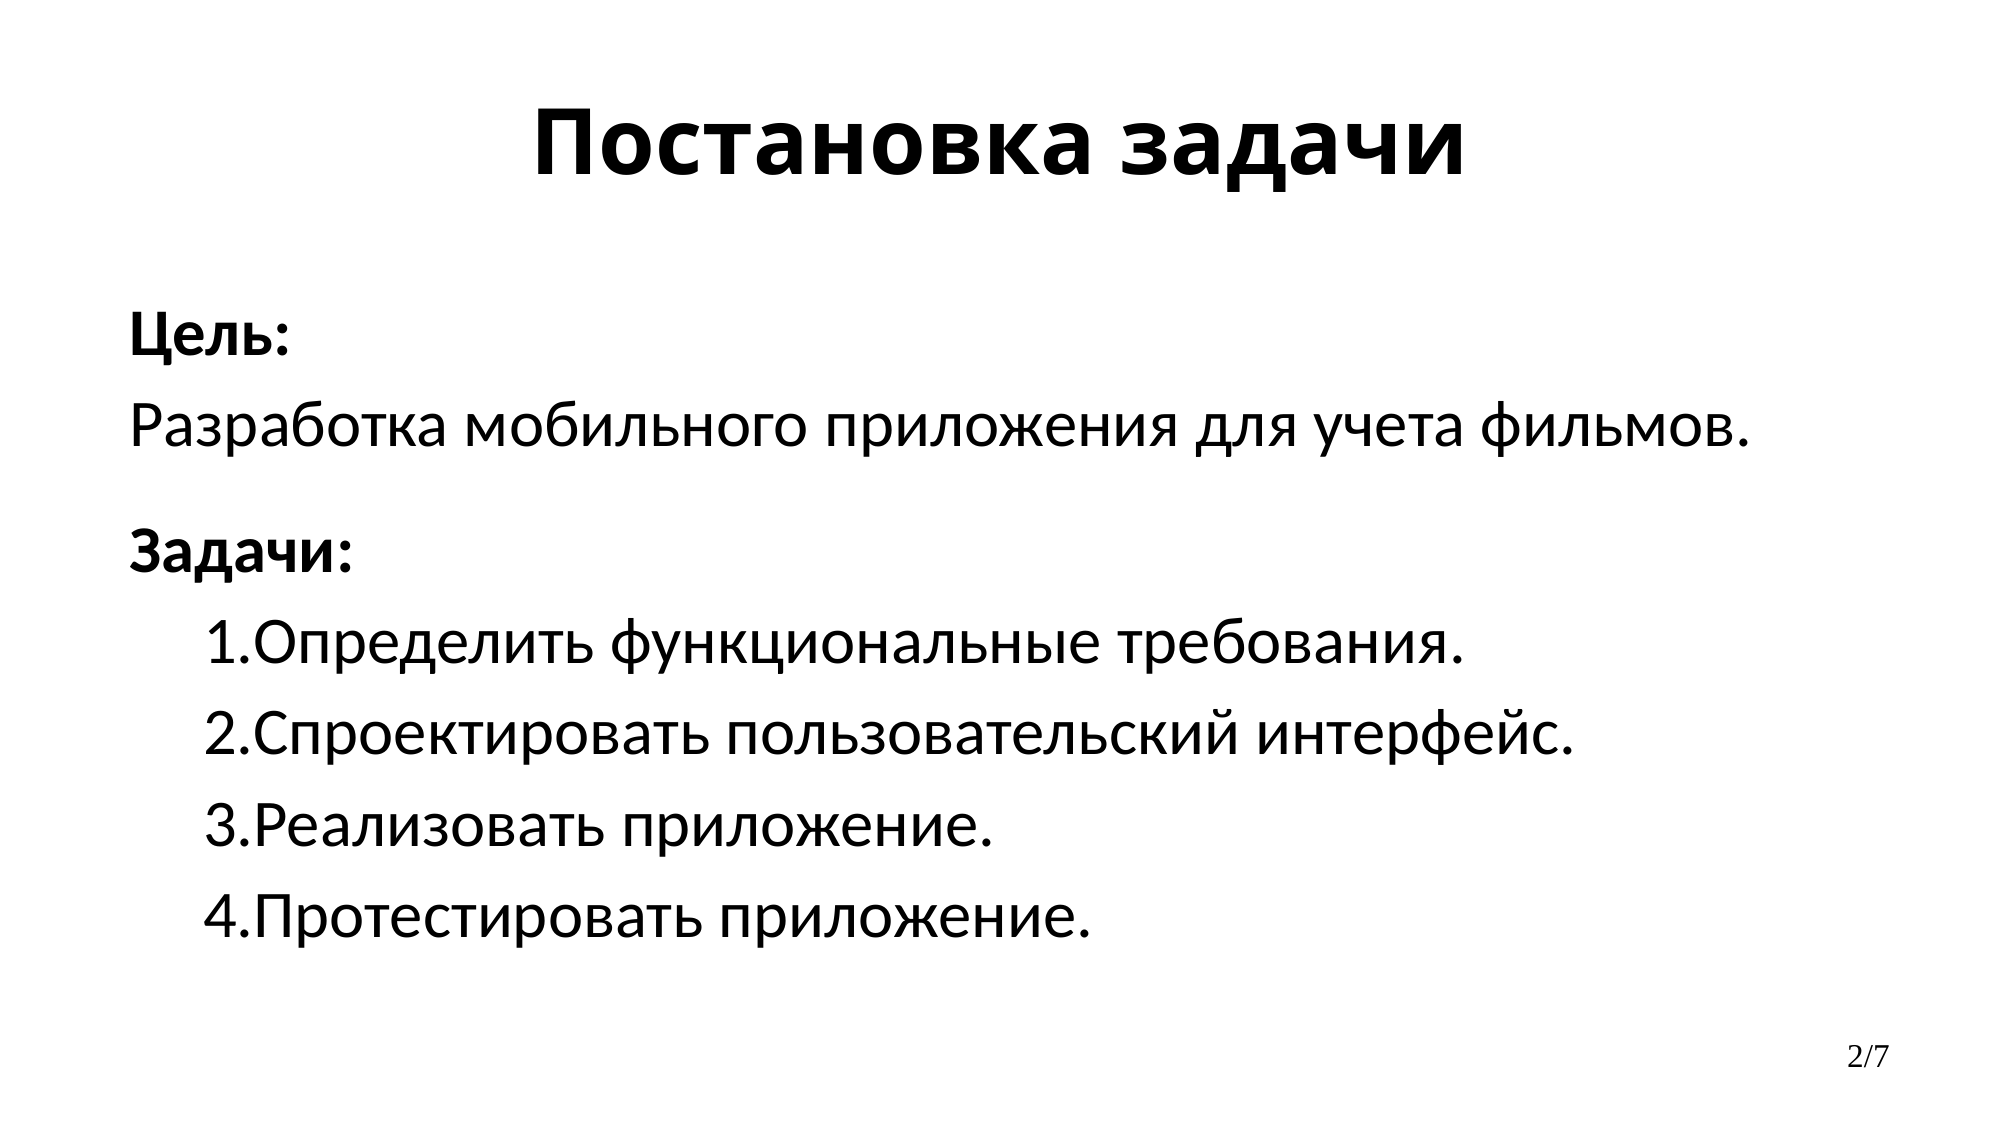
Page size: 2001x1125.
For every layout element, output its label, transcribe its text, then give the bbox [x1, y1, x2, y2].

text_box Задачи: Определить функциональные требования. Спроектировать пользовательский интерфейс. Реализовать приложение. Протестировать приложение. [114, 487, 1886, 958]
text_box Постановка задачи [0, 75, 2000, 200]
text_box Цель: Разработка мобильного приложения для учета фильмов. [114, 270, 1886, 468]
slide_number 2/7 [1785, 1024, 1905, 1085]
